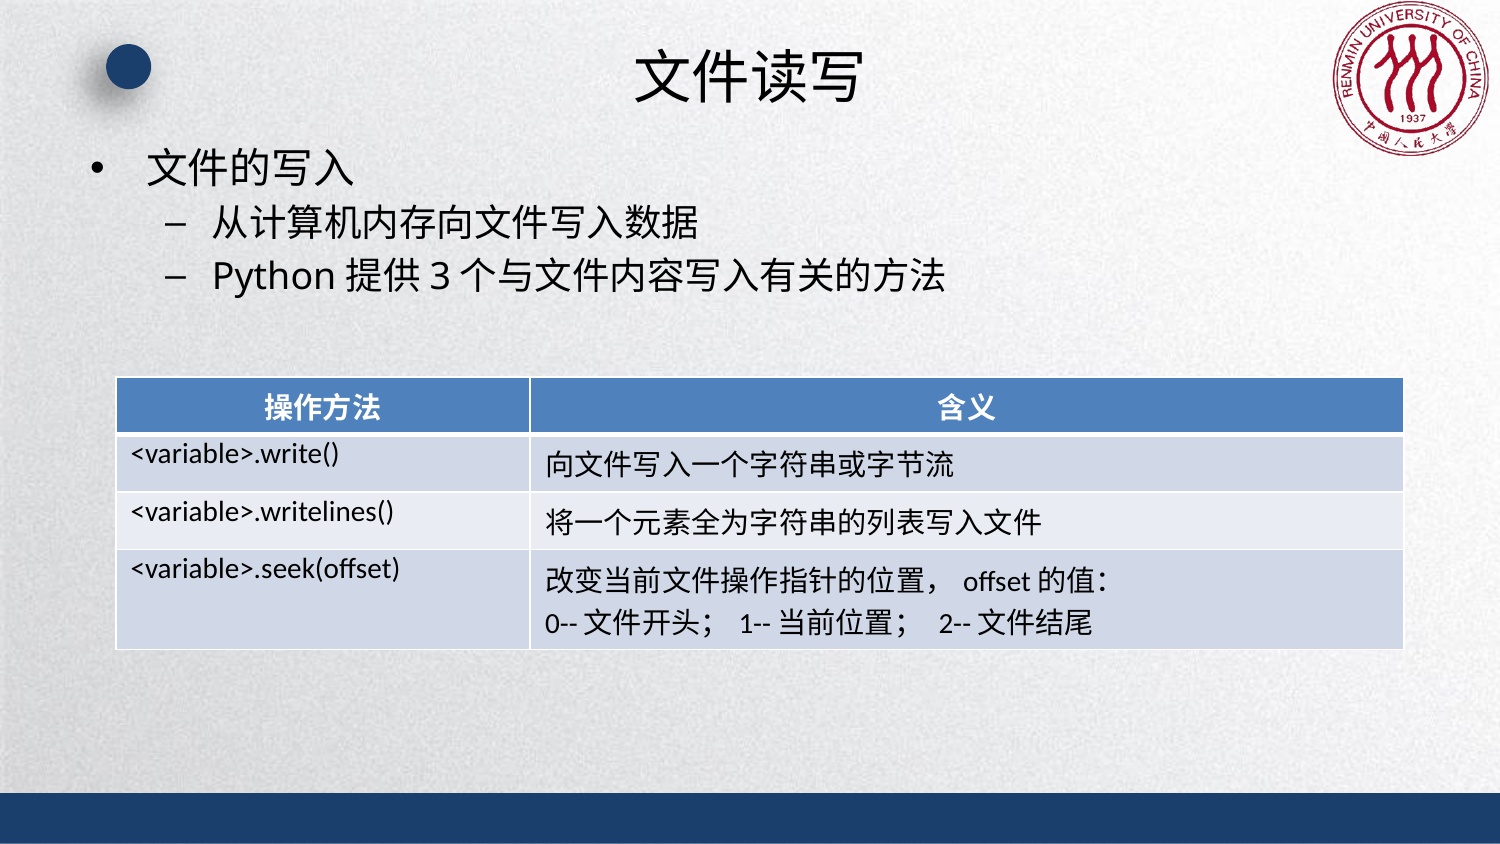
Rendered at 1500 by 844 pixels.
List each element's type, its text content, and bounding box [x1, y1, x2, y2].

title 文件读写 [75, 33, 1425, 116]
table_header 操作方法 [117, 378, 529, 432]
picture [0, 0, 1500, 793]
table_cell 改变当前文件操作指针的位置，offset的值： 0--文件开头；1--当前位置； 2--文件结尾 [531, 550, 1403, 649]
table_cell 向文件写入一个字符串或字节流 [531, 437, 1403, 491]
table_cell <variable>.writelines() [117, 493, 529, 549]
table_cell 将一个元素全为字符串的列表写入文件 [531, 493, 1403, 549]
list 文件的写入 从计算机内存向文件写入数据 Python提供3个与文件内容写入有关的方法 [75, 134, 1445, 343]
table_header 含义 [531, 378, 1403, 432]
table_cell <variable>.write() [117, 437, 529, 491]
table_cell <variable>.seek(offset) [117, 550, 529, 649]
